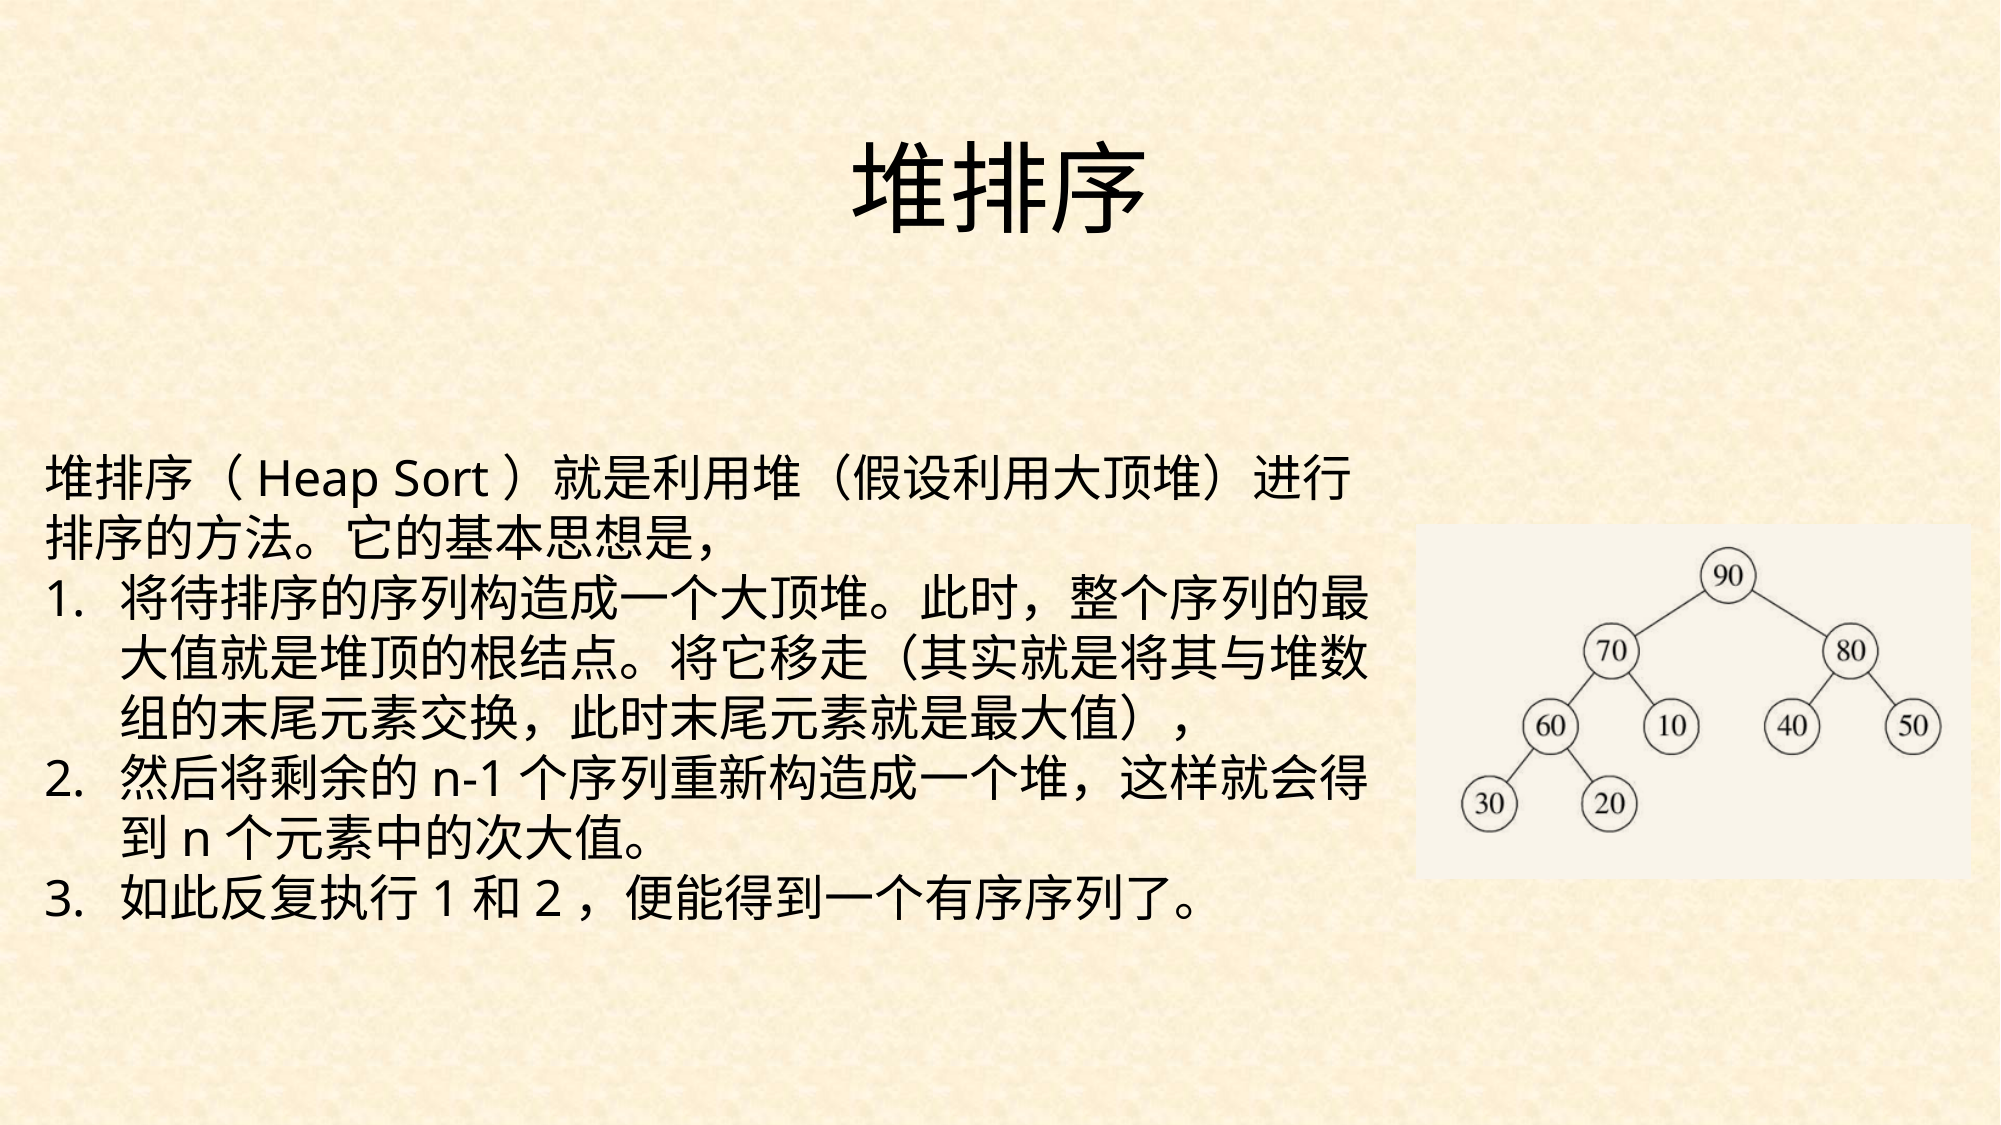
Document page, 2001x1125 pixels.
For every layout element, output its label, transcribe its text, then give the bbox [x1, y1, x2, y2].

picture [0, 0, 2001, 1125]
text_box 堆排序（Heap Sort）就是利用堆（假设利用大顶堆）进行排序的方法。它的基本思想是， 将待排序的序列构造成一个大顶堆。此时，整个序列的最大值就是堆顶的根结点。将它移走（其实就是将其与堆数组的末尾元素交换，此时末尾元素就是最大值）， 然后将剩余的n-1个序列重新构造成一个堆，这样就会得到n个元素中的次大值。 如此反复执行1和2，便能得到一个有序序列了。 [29, 439, 1387, 935]
text_box 堆排序 [336, 117, 1663, 253]
